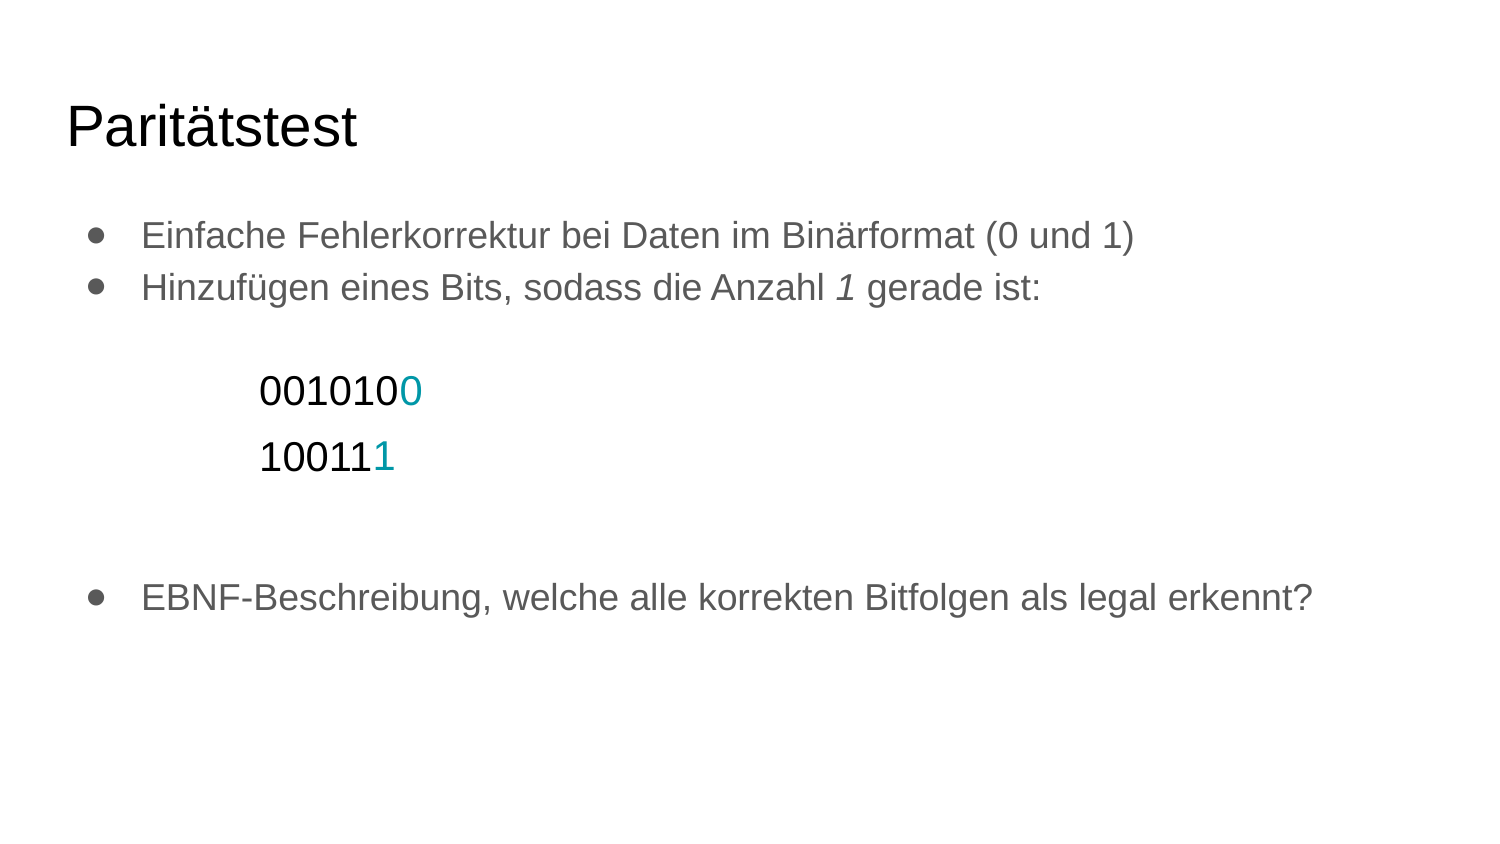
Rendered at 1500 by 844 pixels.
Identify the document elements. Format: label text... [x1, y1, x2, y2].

list Einfache Fehlerkorrektur bei Daten im Binärformat (0 und 1) Hinzufügen eines Bits, sodass die Anzahl 1 gerade ist: EBNF-Beschreibung, welche alle korrekten Bitfolgen als legal erkennt? [51, 189, 1449, 750]
text_box 10011 [244, 421, 430, 487]
text_box 001010 [244, 356, 384, 421]
title Paritätstest [51, 72, 1449, 167]
text_box 0 [384, 356, 570, 422]
text_box 1 [357, 421, 543, 486]
